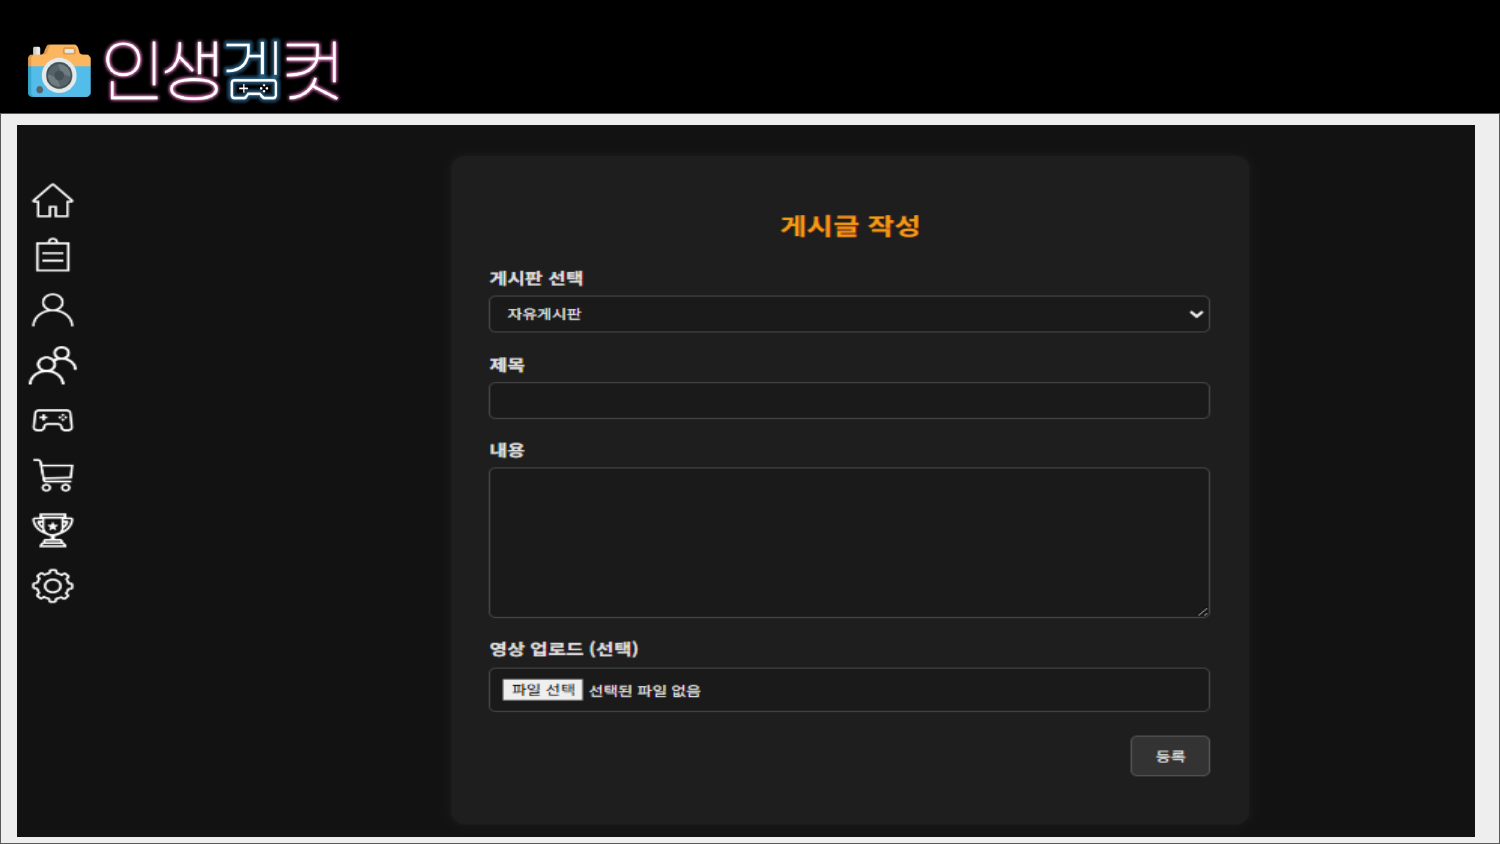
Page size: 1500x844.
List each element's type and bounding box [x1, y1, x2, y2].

text_box [0, 113, 1500, 844]
picture [17, 25, 348, 114]
picture [17, 125, 1475, 837]
